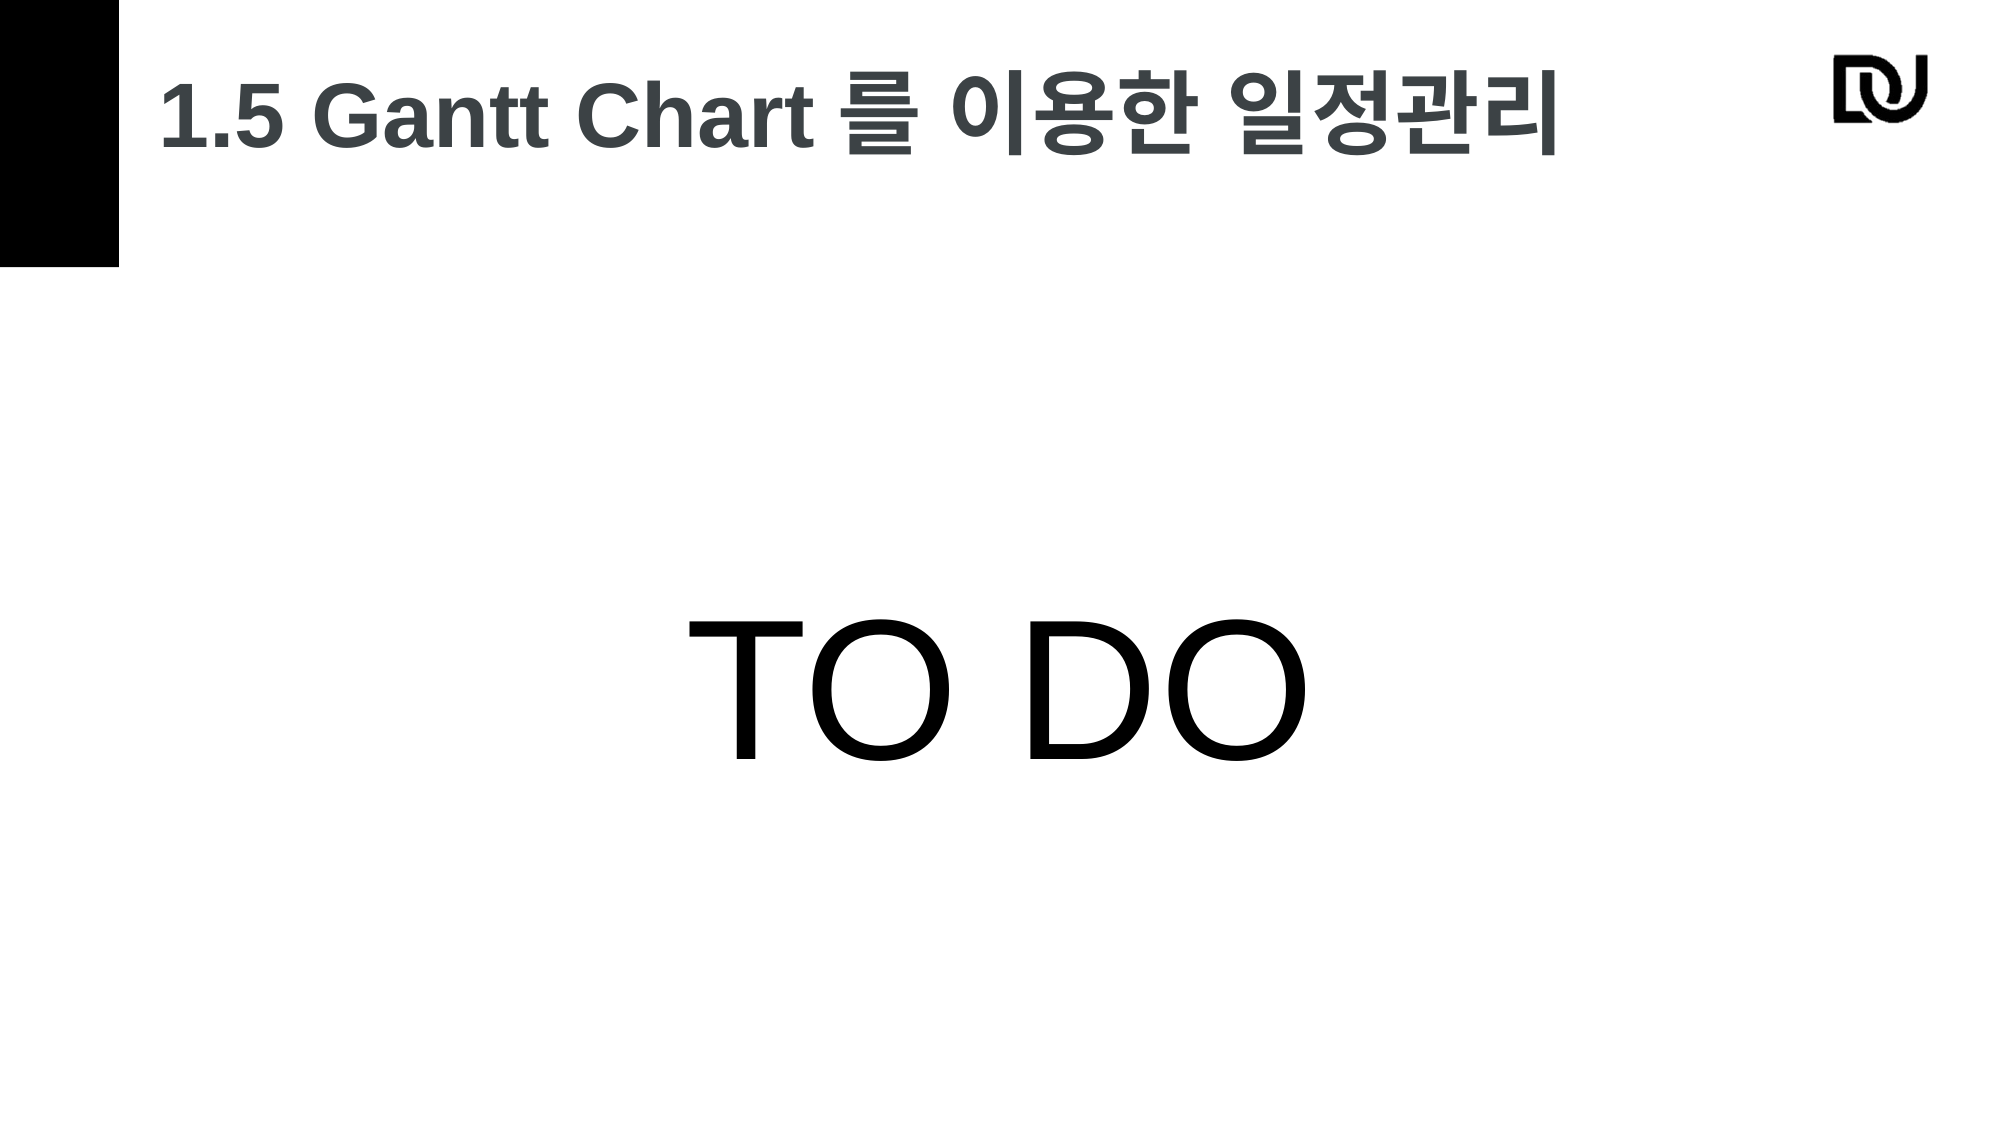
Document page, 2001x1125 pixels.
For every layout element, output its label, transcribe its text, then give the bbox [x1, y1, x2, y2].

text_box 1.5 Gantt Chart를 이용한 일정관리 [143, 48, 1978, 174]
picture [1826, 46, 1934, 128]
text_box TO DO [670, 312, 1330, 808]
text_box [0, 0, 121, 269]
